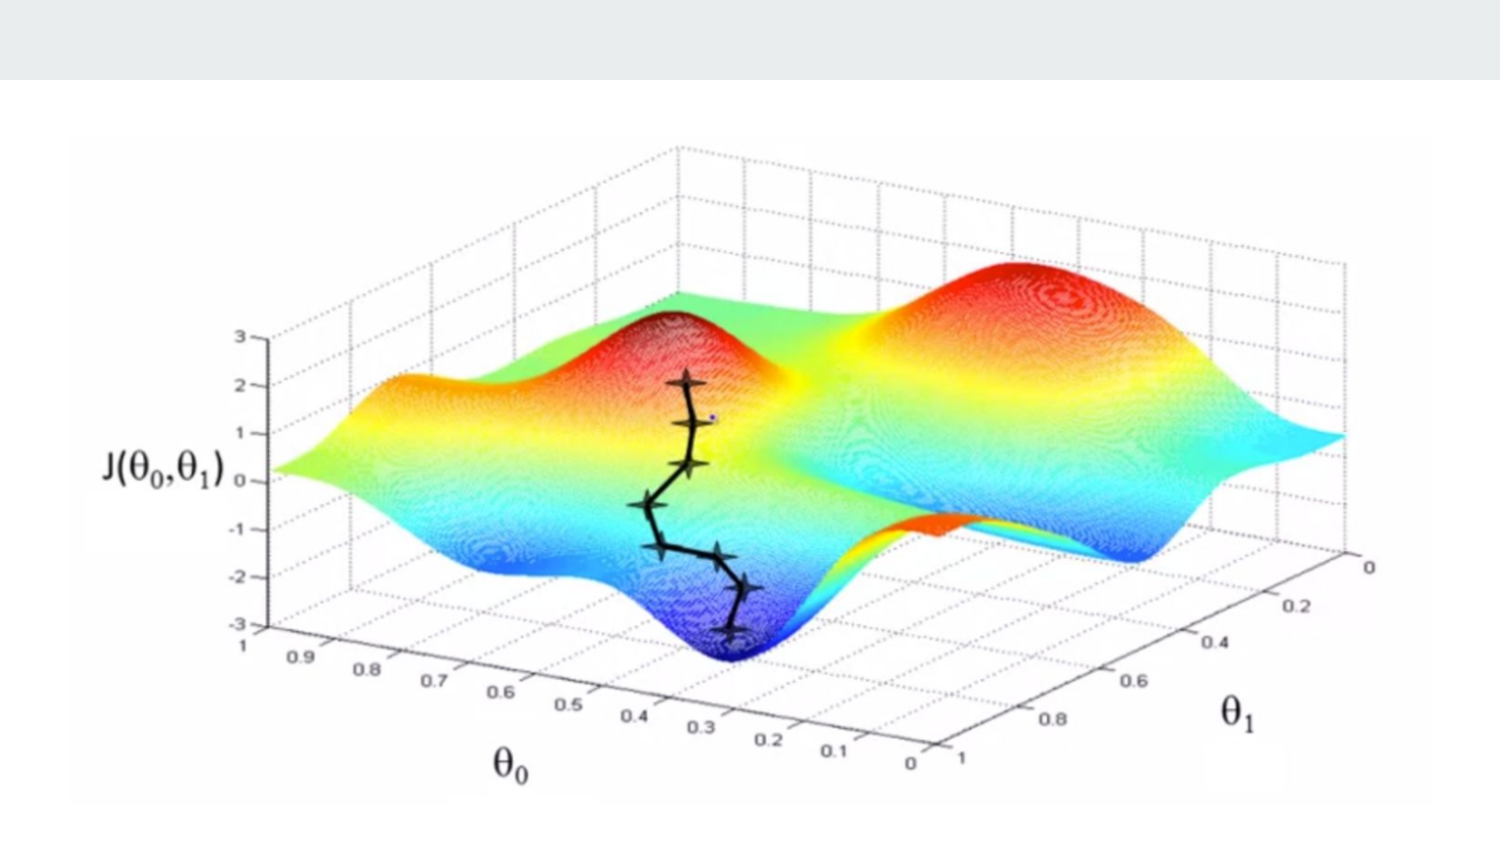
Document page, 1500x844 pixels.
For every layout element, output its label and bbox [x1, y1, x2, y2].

picture [69, 134, 1432, 805]
